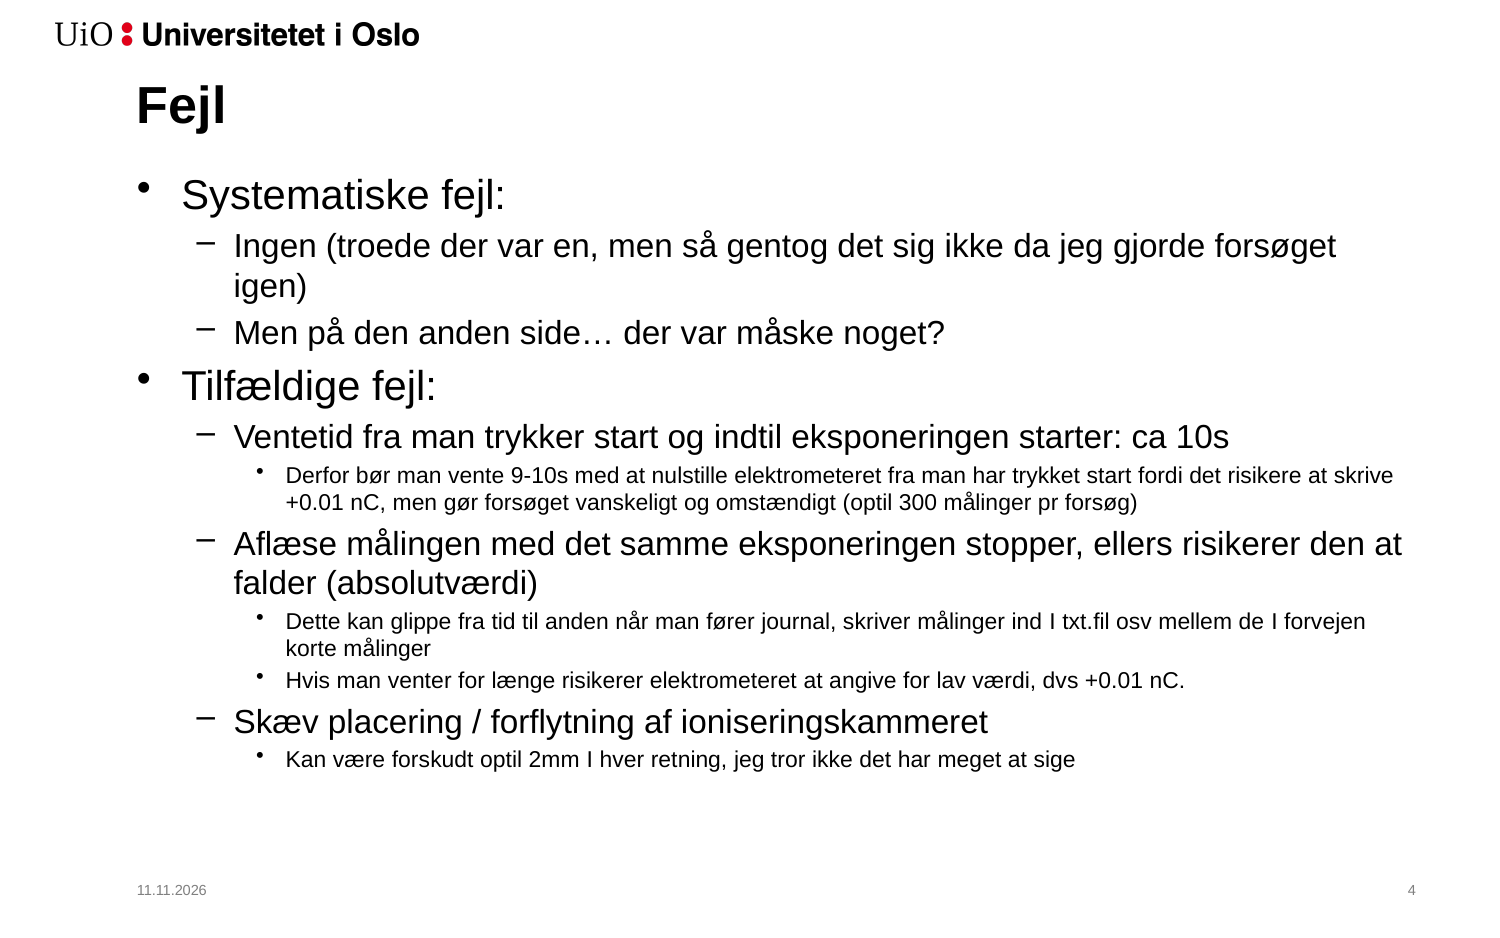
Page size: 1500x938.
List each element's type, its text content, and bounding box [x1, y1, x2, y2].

picture [55, 22, 125, 46]
title Fejl [125, 19, 1425, 161]
slide_number 5 [1315, 874, 1429, 938]
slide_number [124, 874, 438, 938]
list Systematiske fejl: Ingen (troede der var en, men så gentog det sig ikke da jeg gjorde forsøget igen) Men på den anden side… der var måske noget? Tilfældige fejl: Ventetid fra man trykker start og indtil eksponeringen starter: ca 10s Derfor bør man vente 9-10s med at nulstille elektrometeret fra man har trykket start fordi det risikere at skrive +0.01 nC, men gør forsøget vanskeligt og omstændigt (optil 300 målinger pr forsøg) Aflæse målingen med det samme eksponeringen stopper, ellers risikerer den at falder (absolutværdi) Dette kan glippe fra tid til anden når man fører journal, skriver målinger ind I txt.fil osv mellem de I forvejen korte målinger Hvis man venter for længe risikerer elektrometeret at angive for lav værdi, dvs +0.01 nC. Skæv placering / forflytning af ioniseringskammeret Kan være forskudt optil 2mm I hver retning, jeg tror ikke det har meget at sige [125, 161, 1425, 834]
